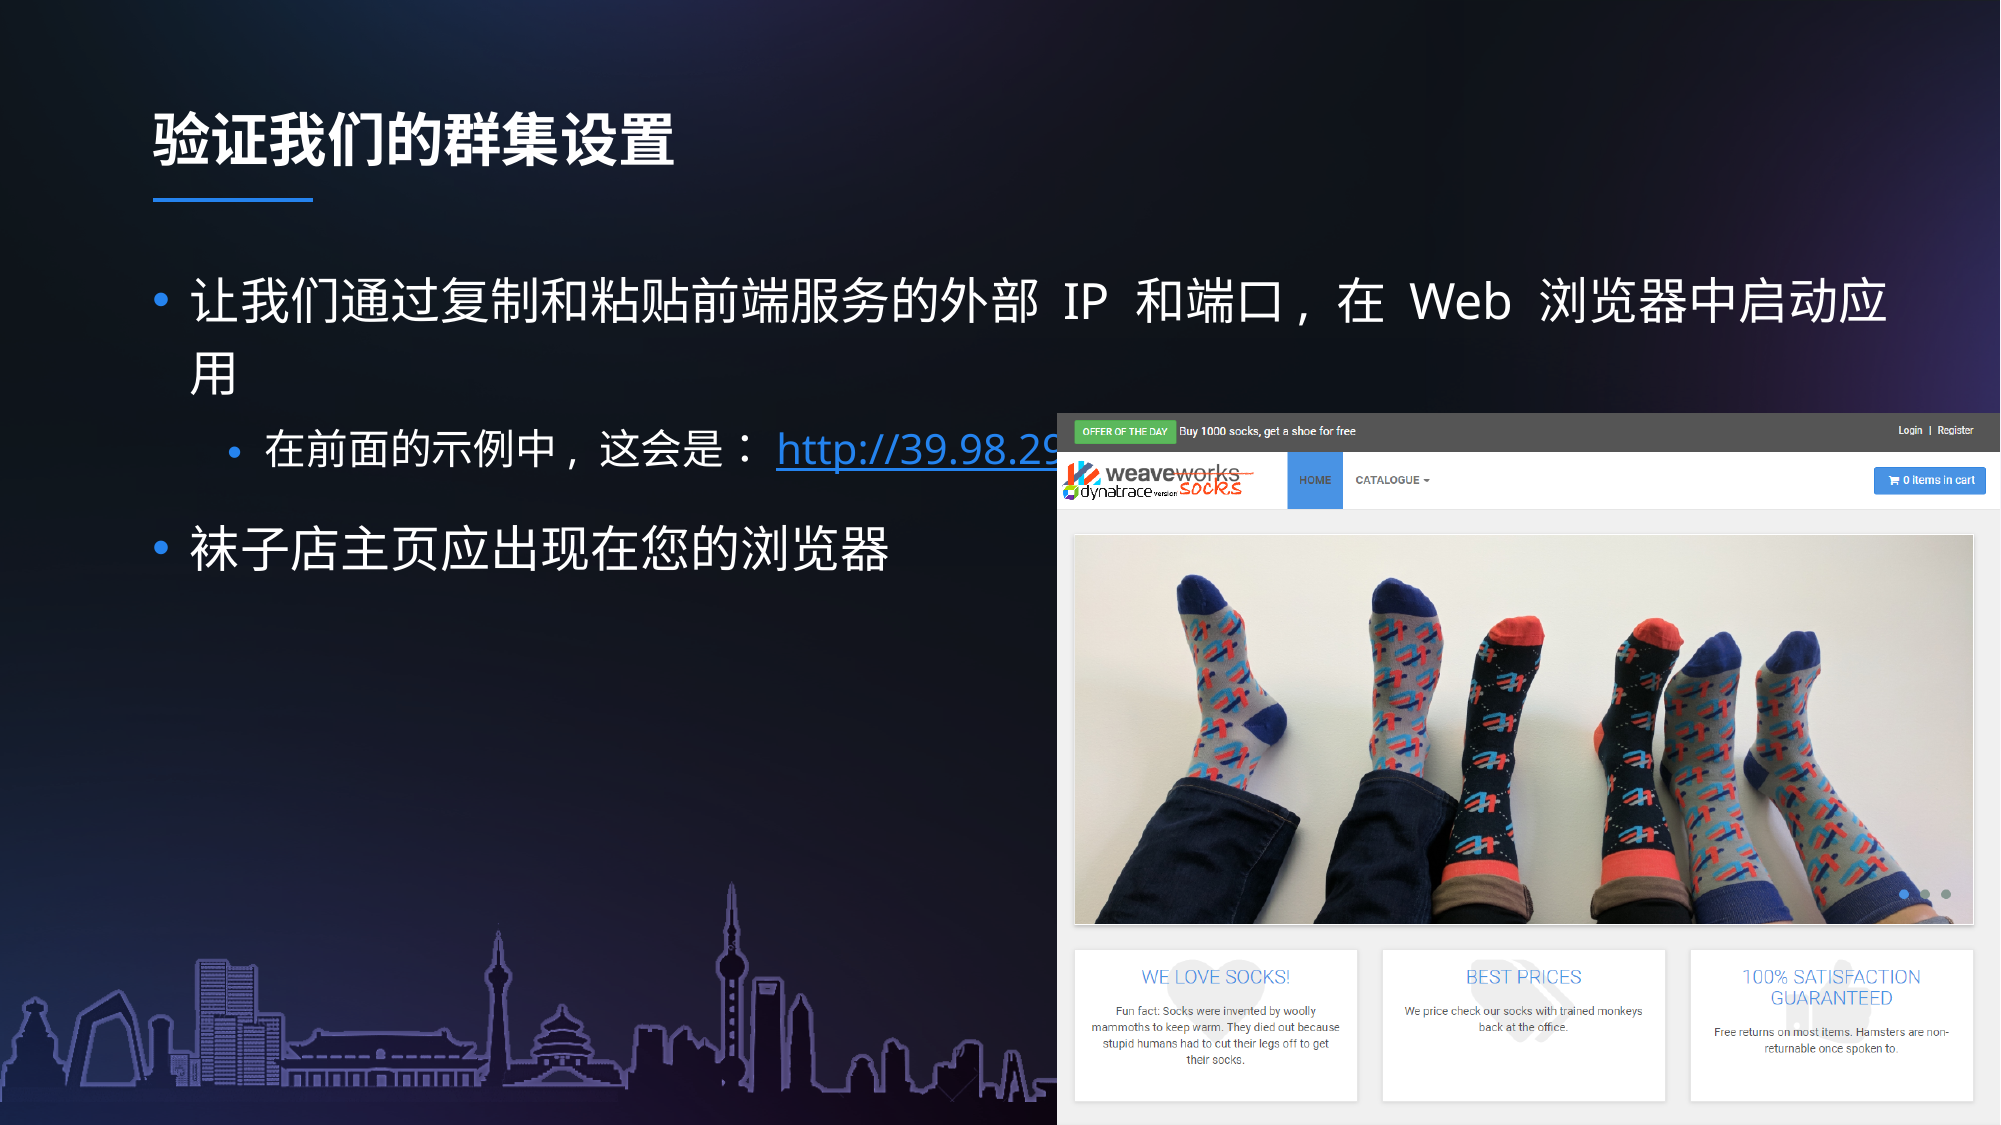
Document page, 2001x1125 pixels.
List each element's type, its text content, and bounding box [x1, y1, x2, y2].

list 让我们通过复制和粘贴前端服务的外部 IP 和端口, 在 Web 浏览器中启动应用 在前面的示例中, 这会是：http://39.98.29.216:8080 袜子店主页应出现在您的浏览器 [137, 249, 1908, 1014]
picture [0, 0, 2000, 1125]
title 验证我们的群集设置 [137, 59, 1863, 181]
